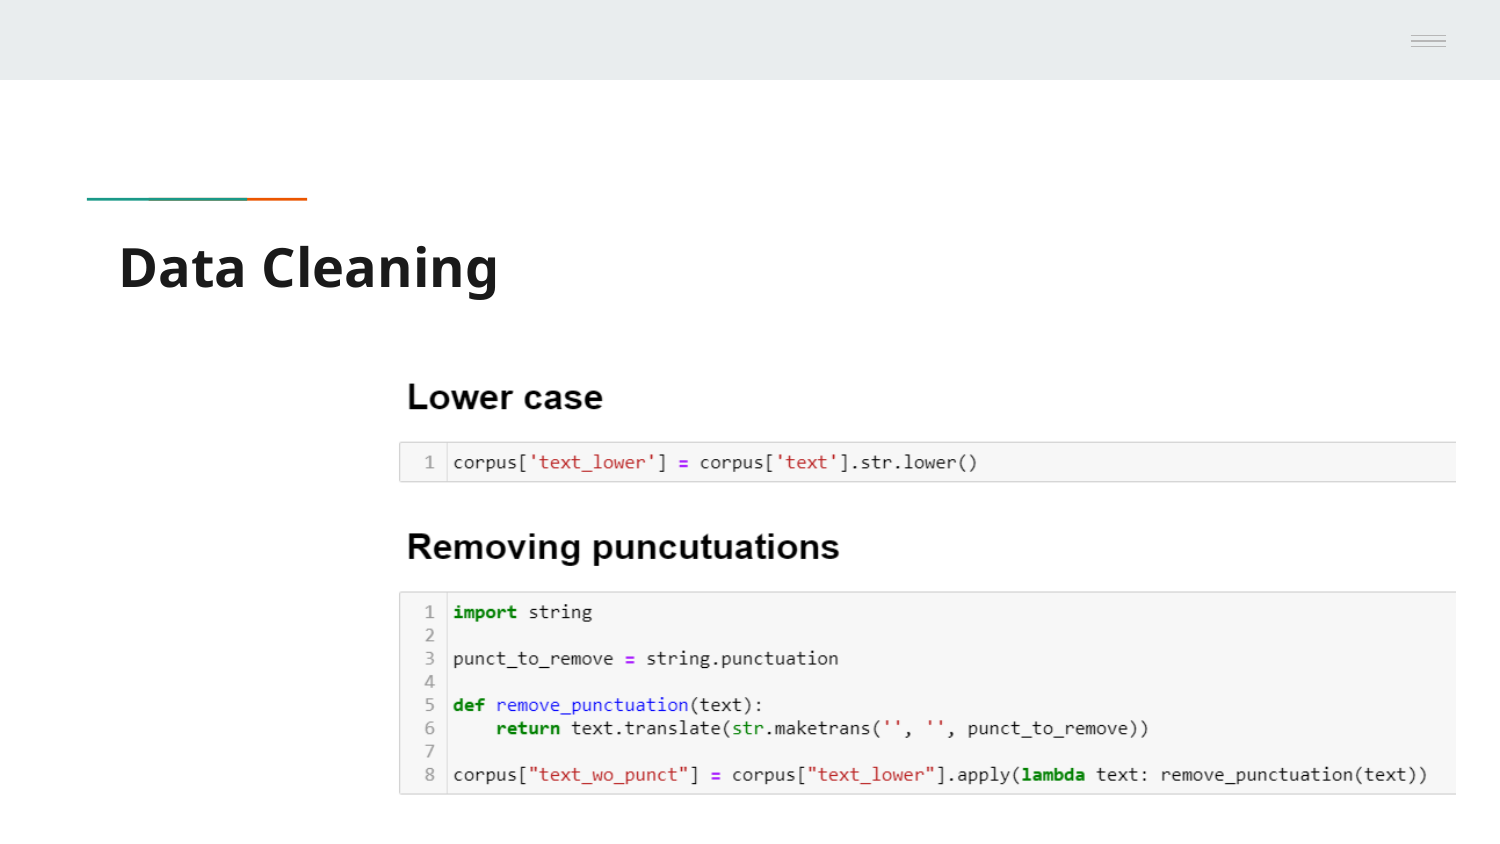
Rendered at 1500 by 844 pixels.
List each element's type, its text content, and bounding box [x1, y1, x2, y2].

title Data Cleaning [103, 218, 1365, 307]
picture [391, 357, 1456, 805]
